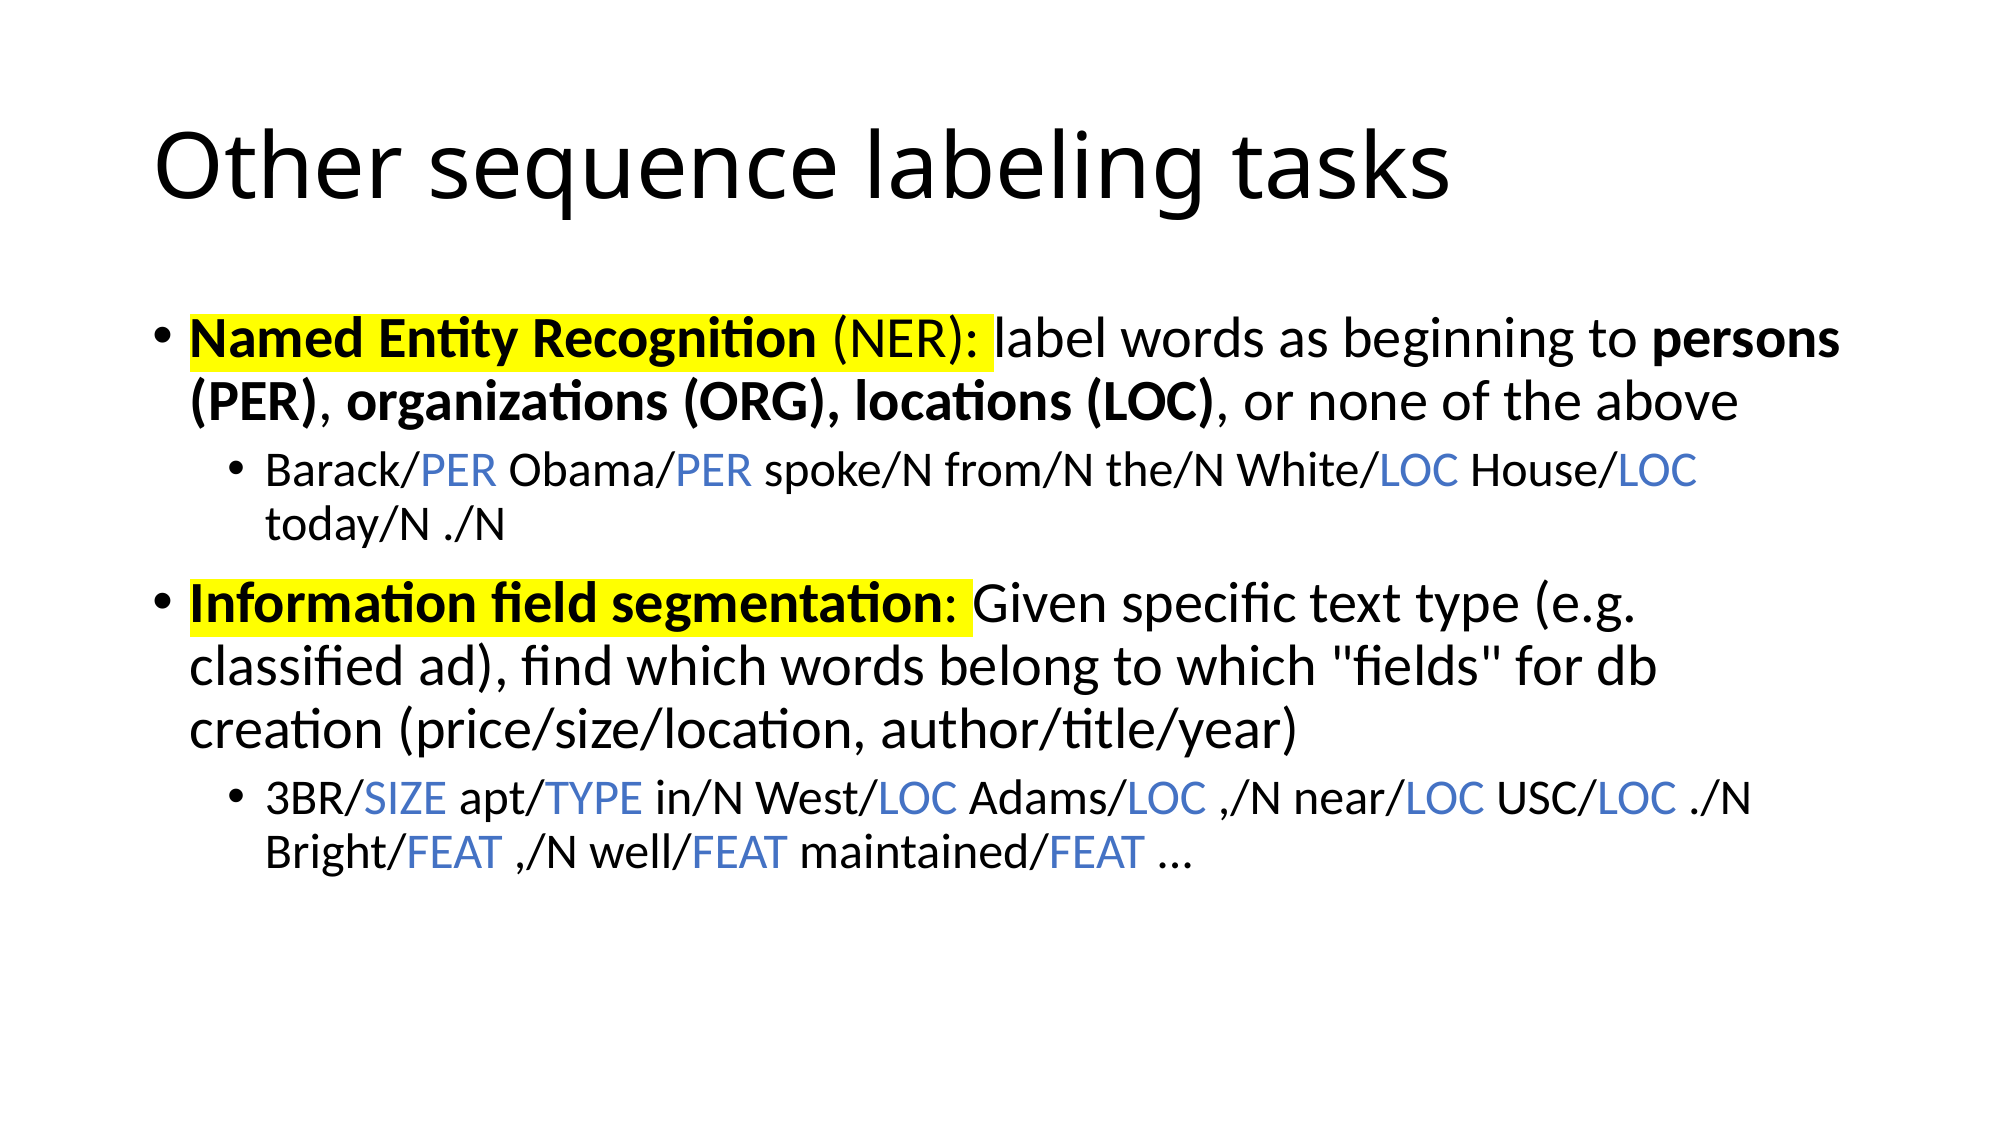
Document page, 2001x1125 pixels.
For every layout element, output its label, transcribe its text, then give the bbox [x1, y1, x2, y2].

title Other sequence labeling tasks [137, 59, 1863, 278]
list Named Entity Recognition (NER): label words as beginning to persons (PER), organizations (ORG), locations (LOC), or none of the above Barack/PER Obama/PER spoke/N from/N the/N White/LOC House/LOC today/N ./N Information field segmentation: Given specific text type (e.g. classified ad), find which words belong to which "fields" for db creation (price/size/location, author/title/year) 3BR/SIZE apt/TYPE in/N West/LOC Adams/LOC ,/N near/LOC USC/LOC ./N Bright/FEAT ,/N well/FEAT maintained/FEAT ... [137, 299, 1863, 1014]
